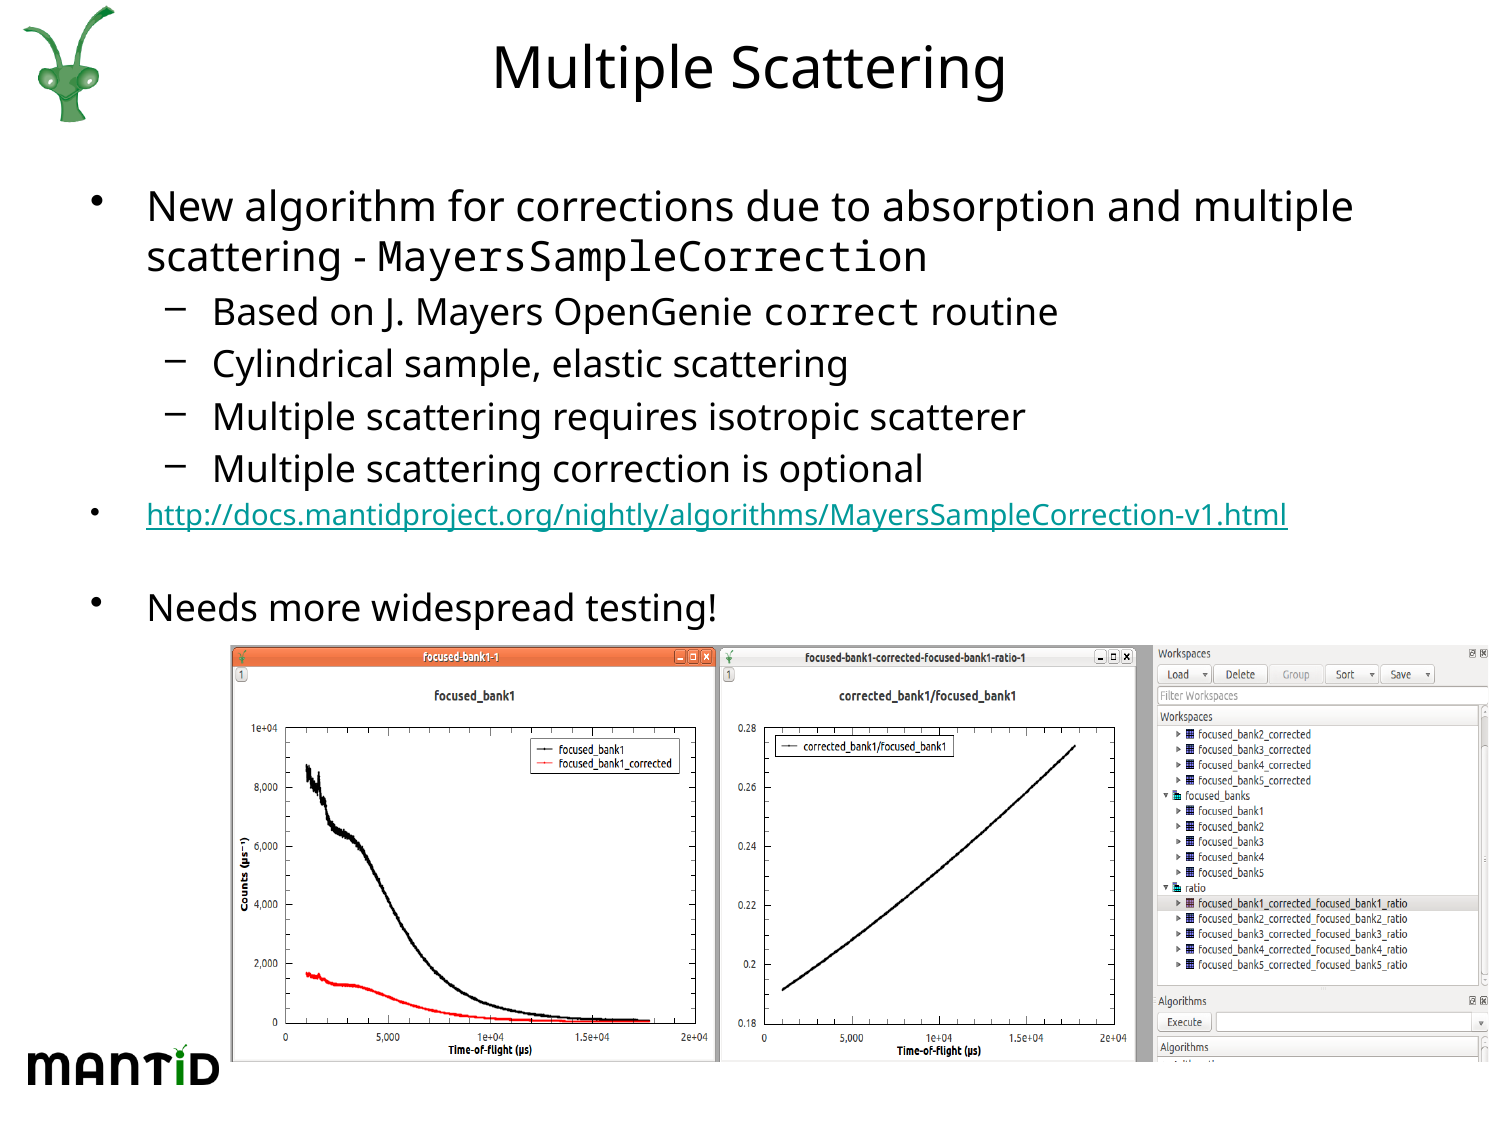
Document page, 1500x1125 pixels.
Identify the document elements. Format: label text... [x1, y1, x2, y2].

picture [0, 0, 75, 127]
picture [229, 644, 1489, 1062]
picture [28, 1044, 219, 1085]
title Multiple Scattering [75, 0, 1425, 160]
list New algorithm for corrections due to absorption and multiple scattering - MayersSampleCorrection Based on J. Mayers OpenGenie correct routine Cylindrical sample, elastic scattering Multiple scattering requires isotropic scatterer Multiple scattering correction is optional http://docs.mantidproject.org/nightly/algorithms/MayersSampleCorrection-v1.html Needs more widespread testing! [75, 172, 1425, 1035]
